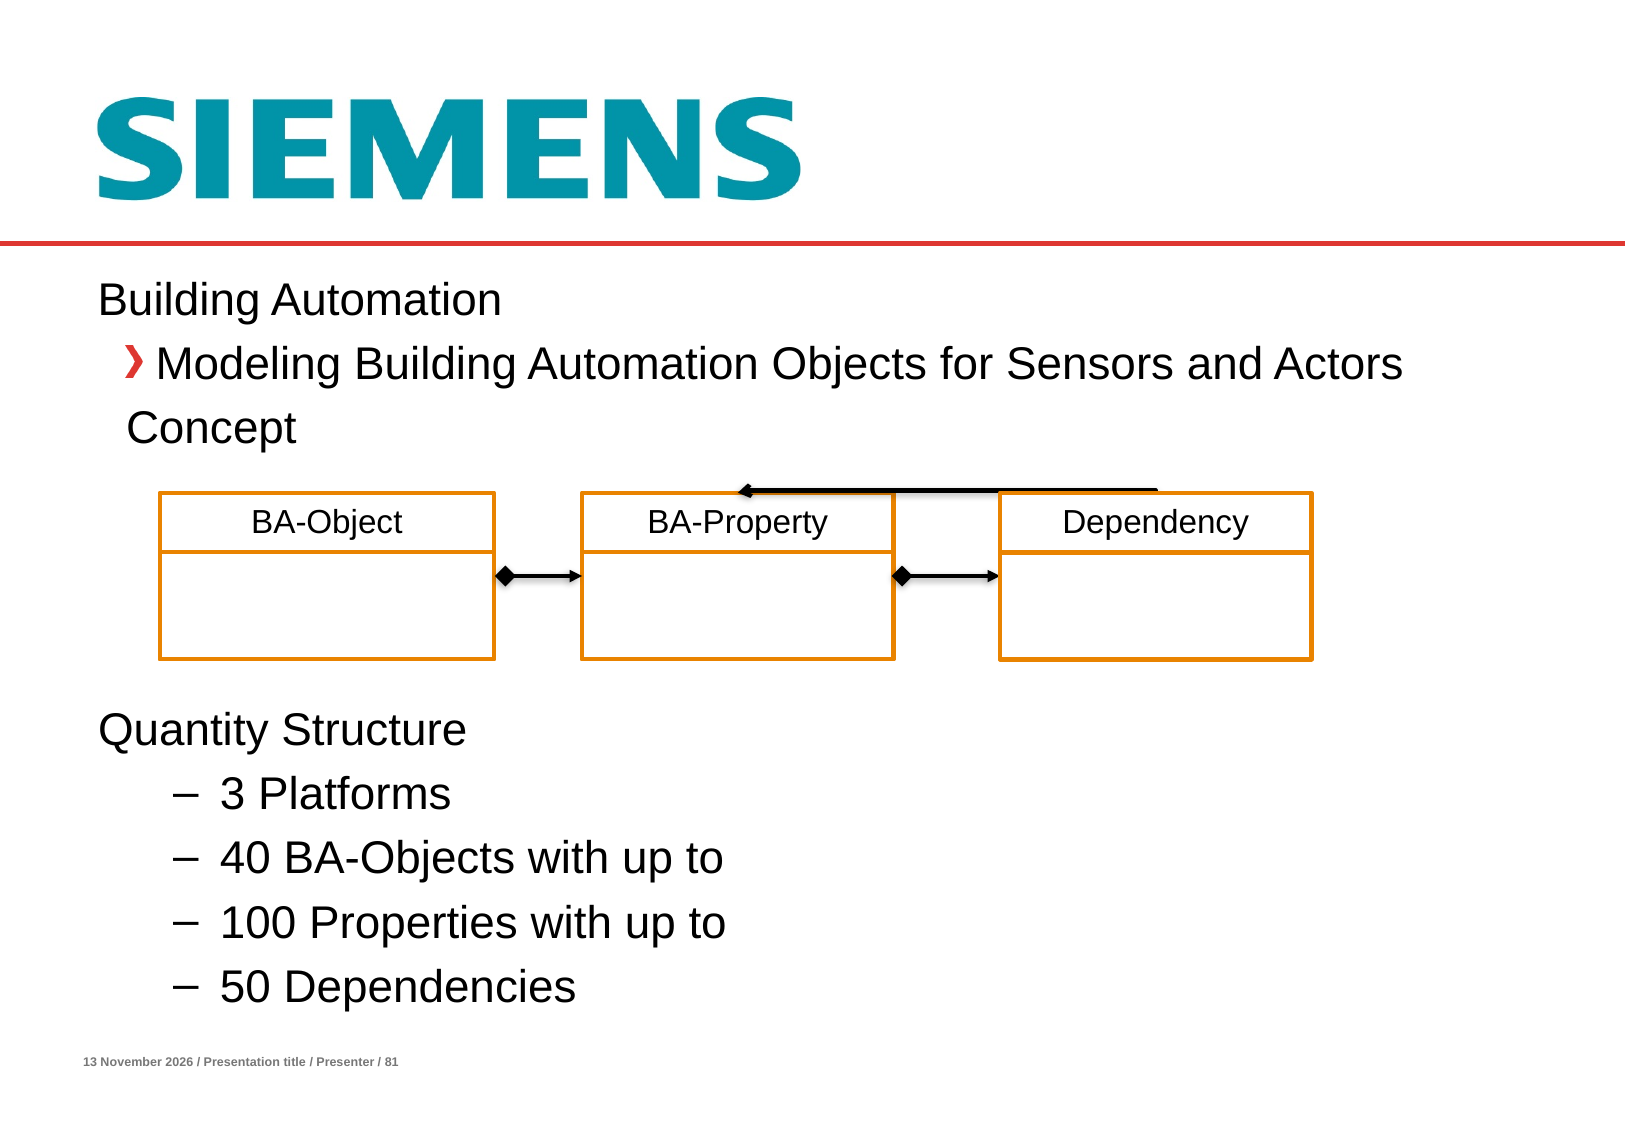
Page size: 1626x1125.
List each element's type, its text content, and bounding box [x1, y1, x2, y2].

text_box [946, 283, 950, 702]
text_box [158, 550, 496, 661]
picture [95, 97, 801, 203]
text_box [998, 550, 1314, 662]
text_box BA-Object [158, 491, 496, 550]
text_box BA-Property [580, 491, 896, 550]
text_box Dependency [998, 491, 1314, 550]
picture [125, 345, 143, 378]
text_box [580, 550, 896, 661]
list Building Automation Modeling Building Automation Objects for Sensors and Actors Concept [81, 262, 1544, 575]
text_box Quantity Structure 3 Platforms 40 BA-Objects with up to 100 Properties with up to 50 Dependencies [83, 692, 1546, 1005]
